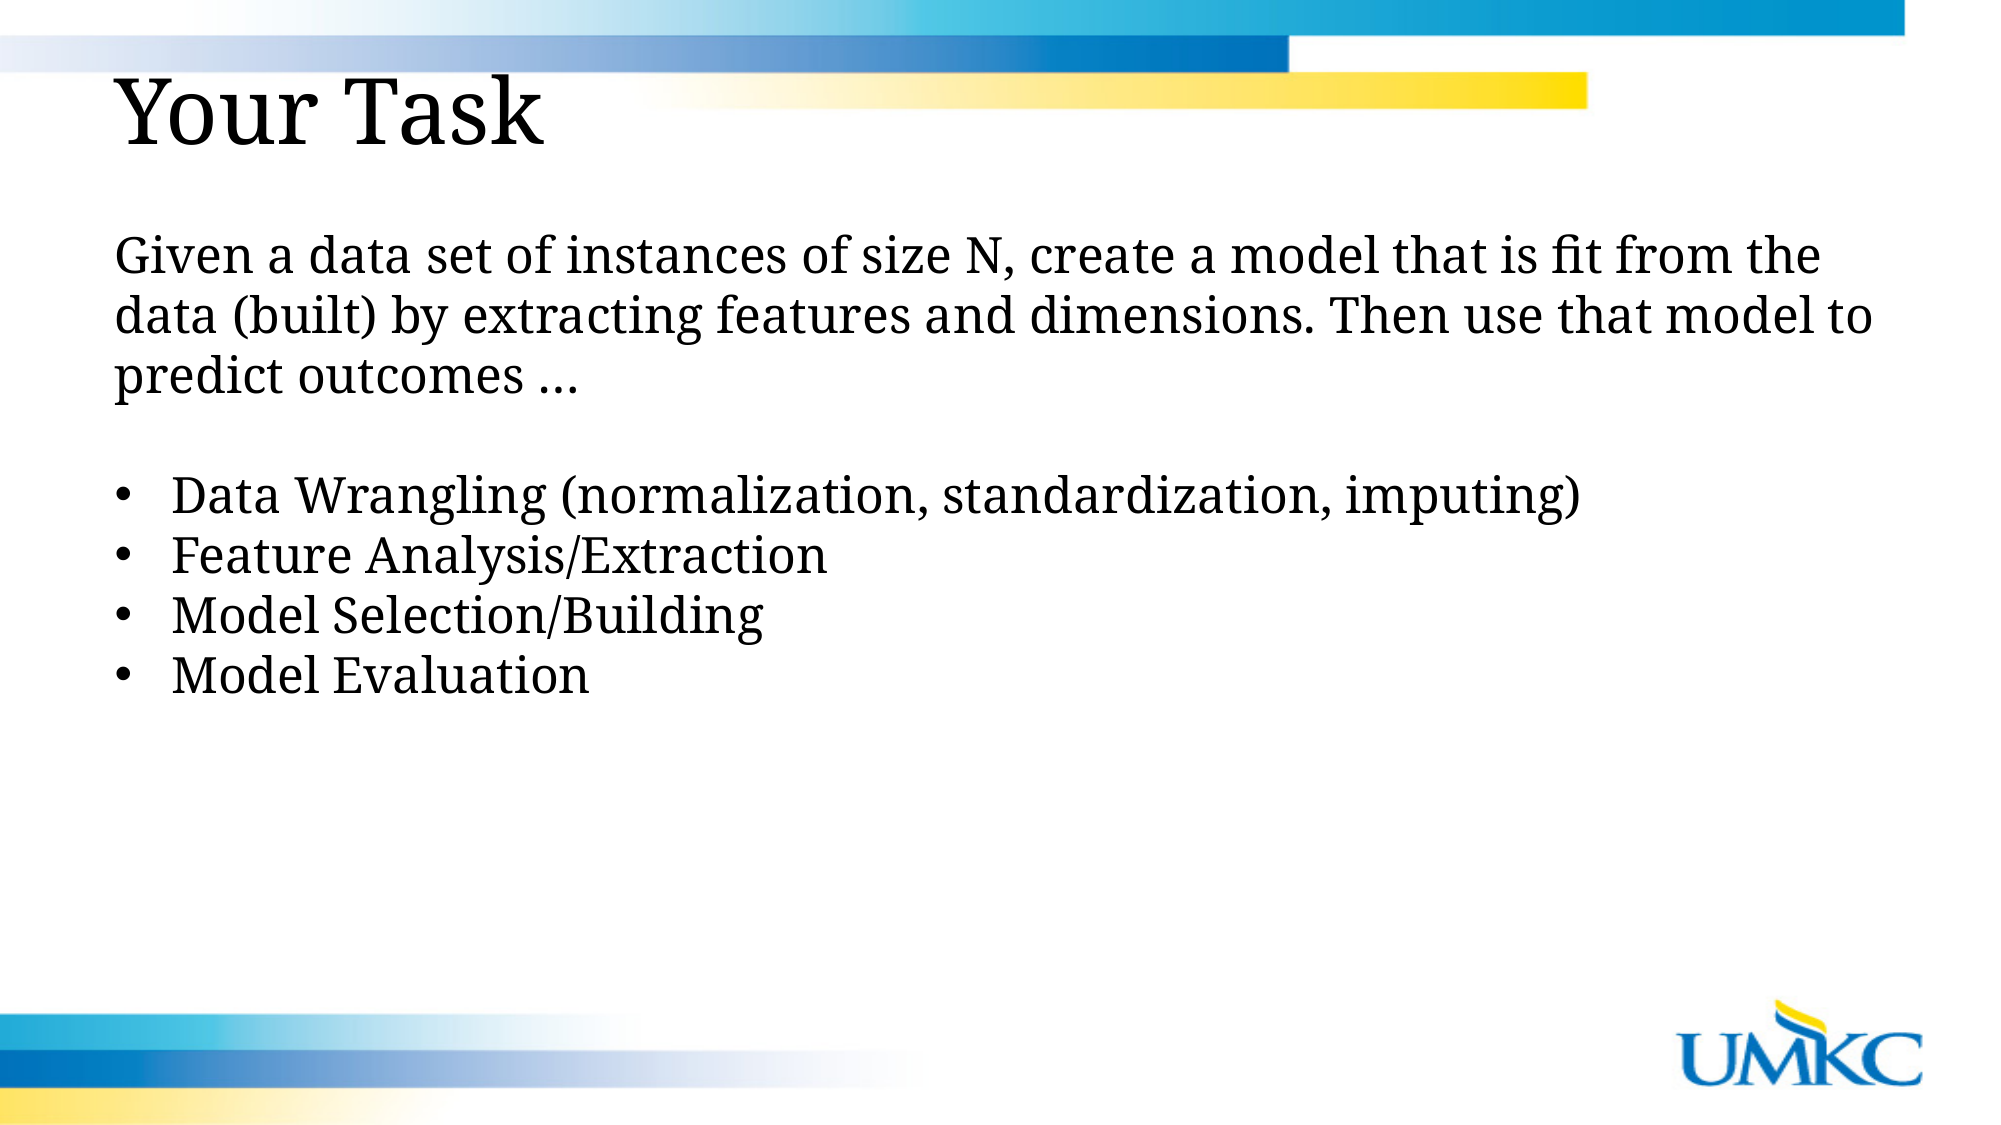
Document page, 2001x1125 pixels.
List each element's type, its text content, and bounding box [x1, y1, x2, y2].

picture [0, 0, 2001, 1125]
text_box Your Task [99, 45, 1900, 216]
text_box Given a data set of instances of size N, create a model that is fit from the data (built) by extracting features and dimensions. Then use that model to predict outcomes … Data Wrangling (normalization, standardization, imputing) Feature Analysis/Extraction Model Selection/Building Model Evaluation [99, 216, 1914, 711]
